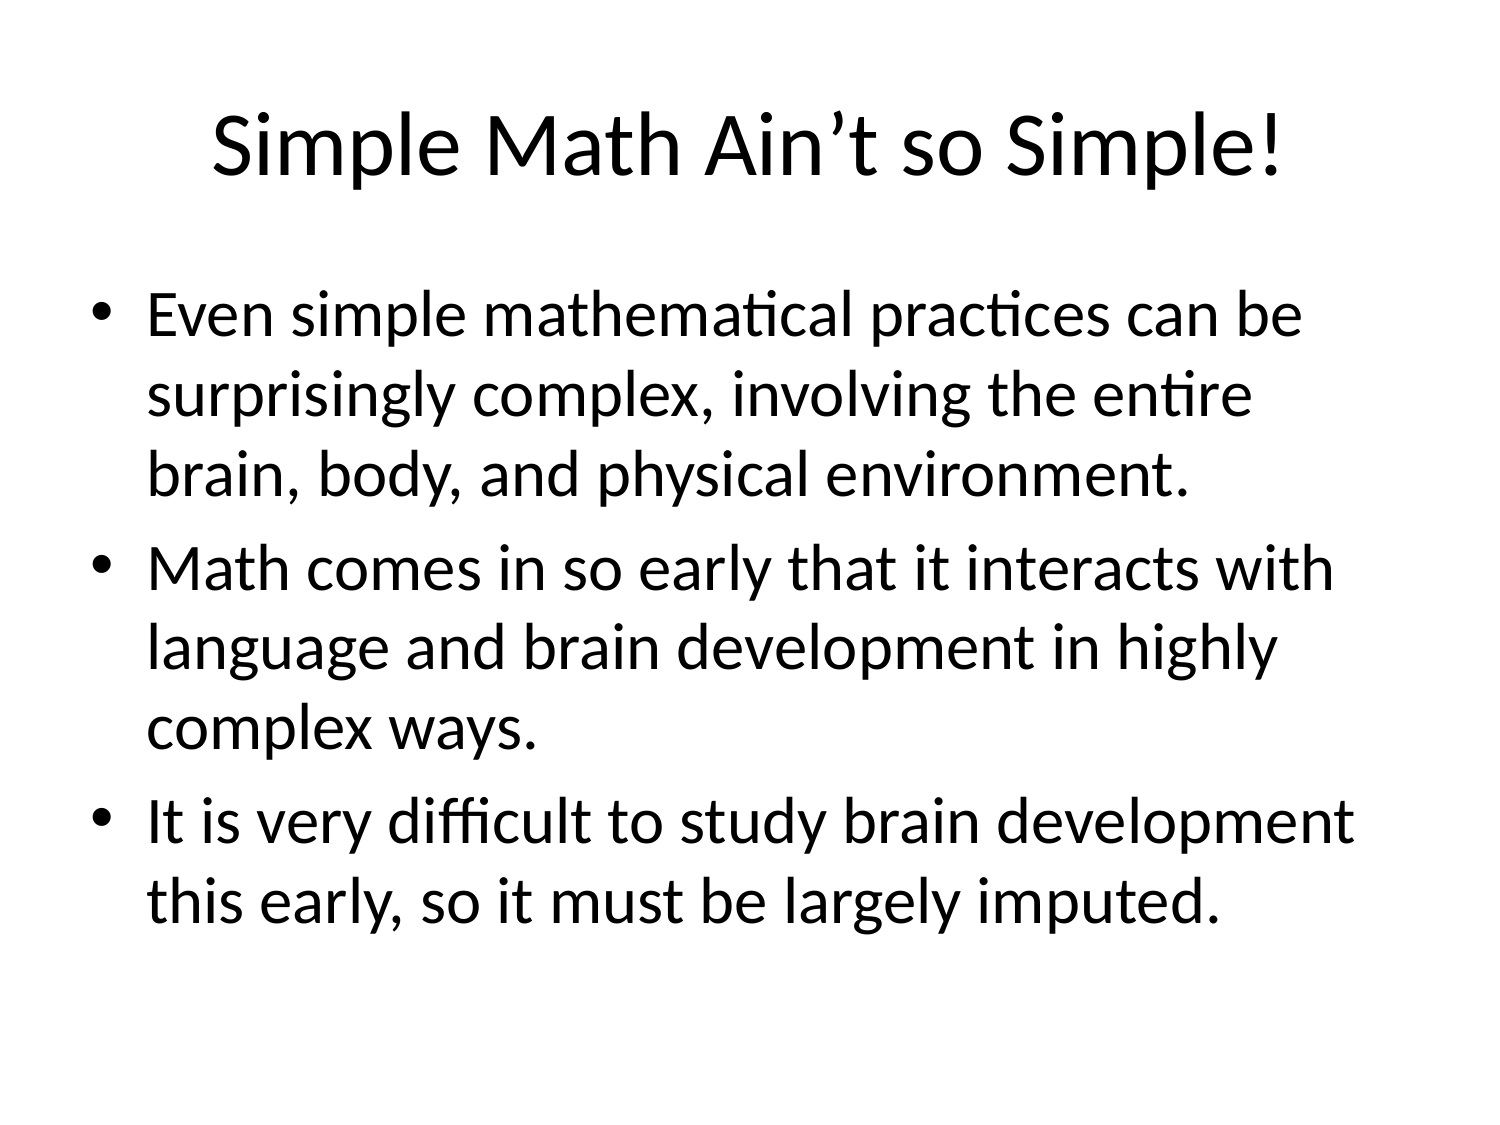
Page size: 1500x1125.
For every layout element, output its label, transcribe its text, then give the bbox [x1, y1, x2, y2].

title Simple Math Ain’t so Simple! [75, 45, 1425, 233]
list Even simple mathematical practices can be surprisingly complex, involving the entire brain, body, and physical environment. Math comes in so early that it interacts with language and brain development in highly complex ways. It is very difficult to study brain development this early, so it must be largely imputed. [75, 262, 1425, 1005]
